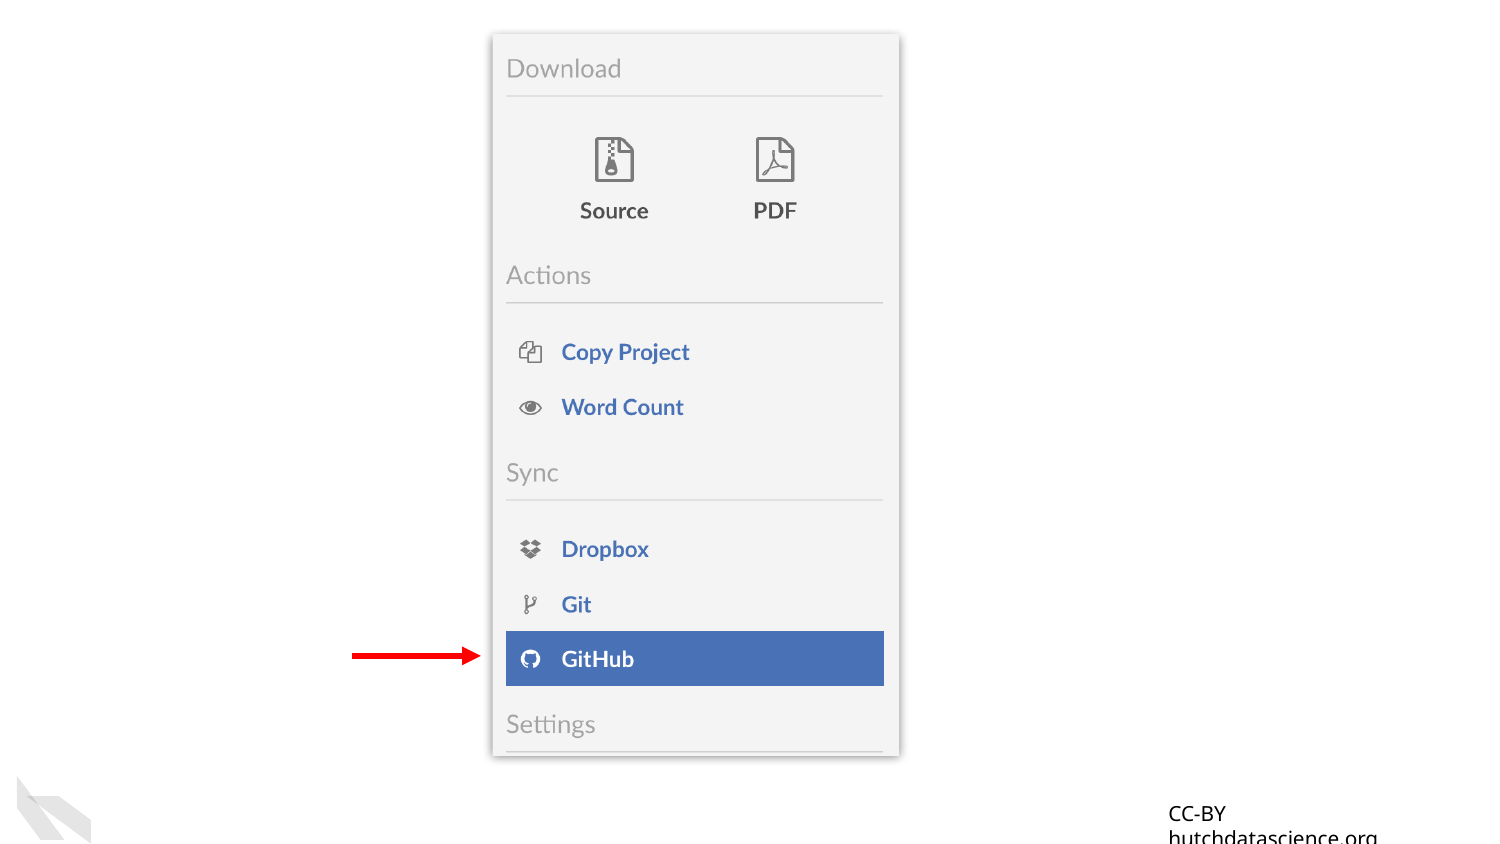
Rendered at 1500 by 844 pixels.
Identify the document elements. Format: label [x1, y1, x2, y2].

picture [492, 34, 900, 756]
